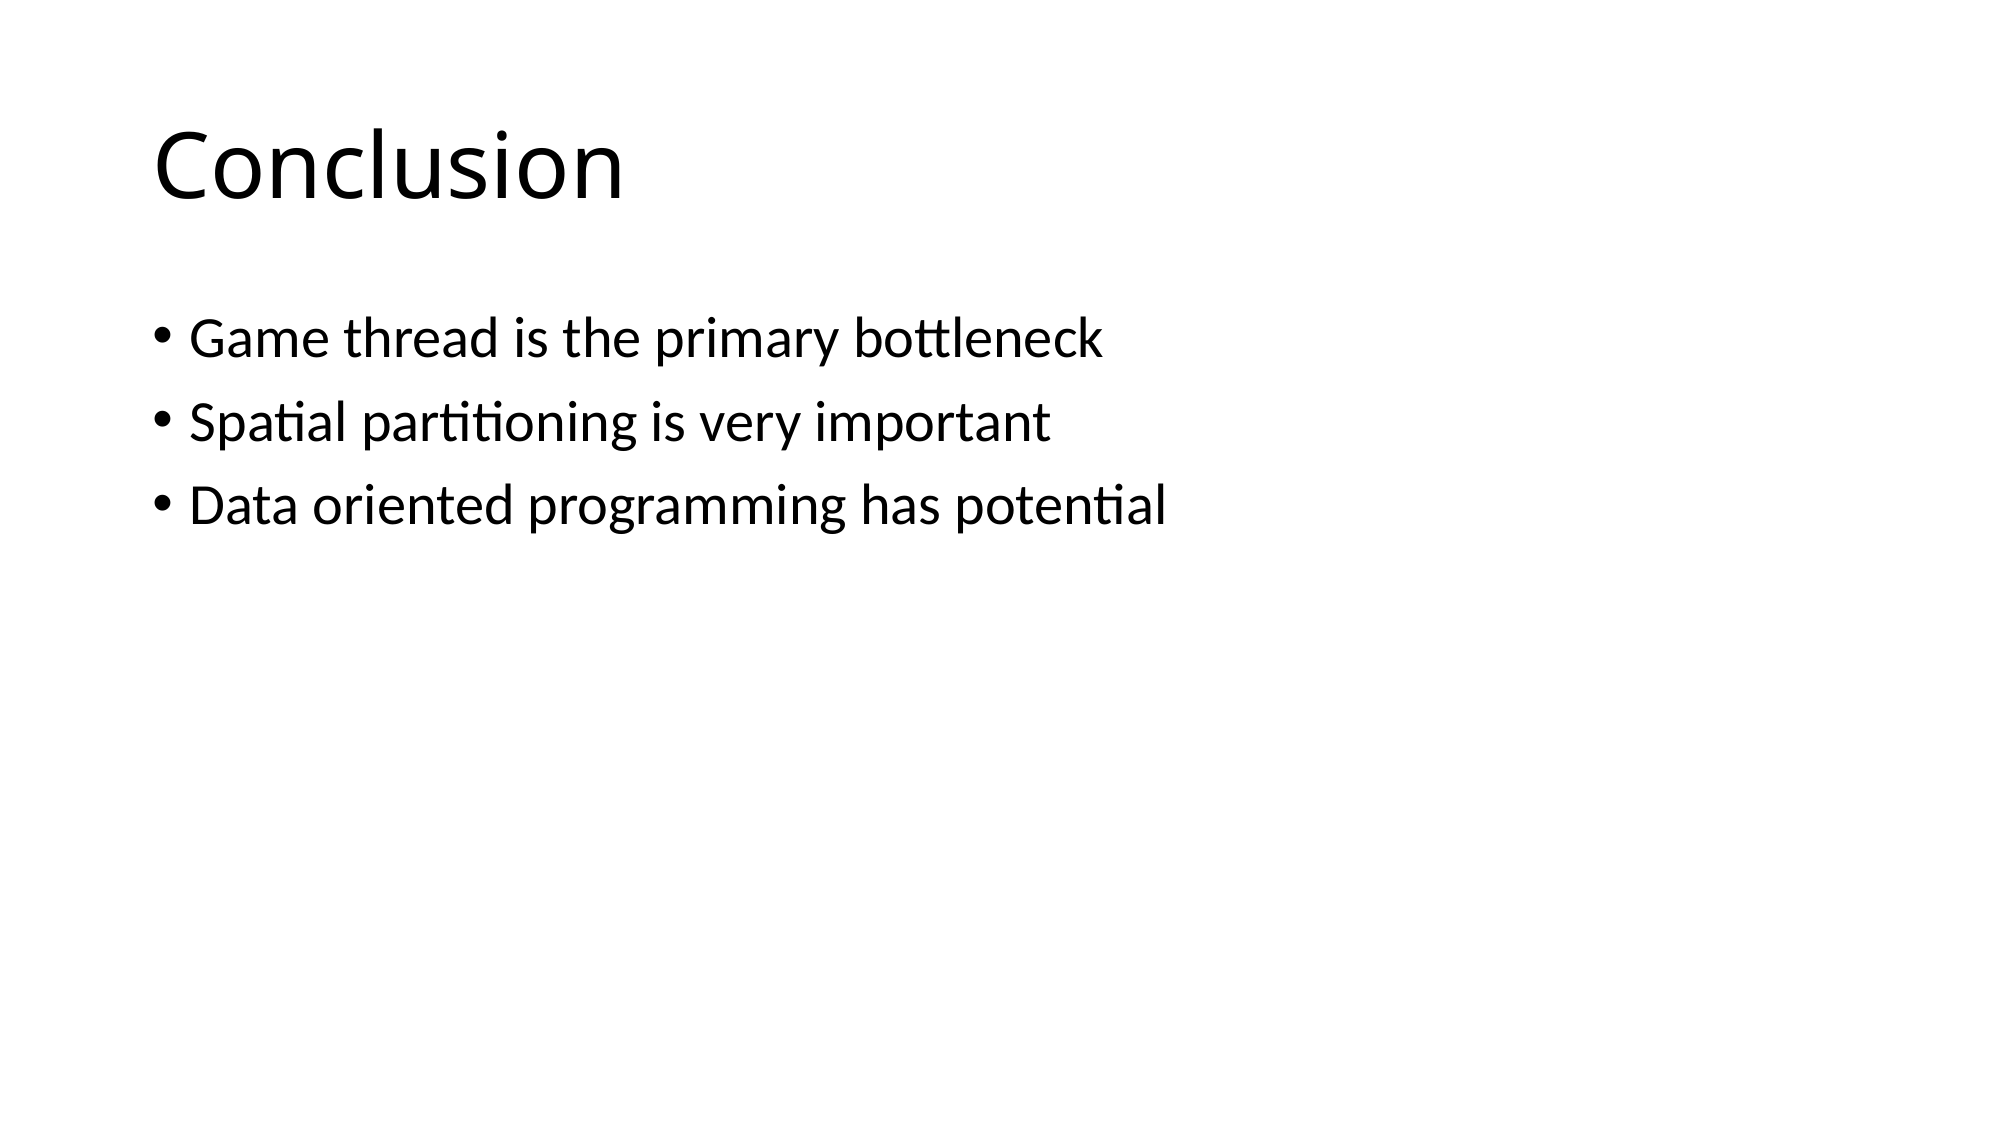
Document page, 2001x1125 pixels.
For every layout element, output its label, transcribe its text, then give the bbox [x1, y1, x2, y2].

title Conclusion [137, 59, 1863, 278]
list Game thread is the primary bottleneck Spatial partitioning is very important Data oriented programming has potential [137, 299, 1863, 1014]
